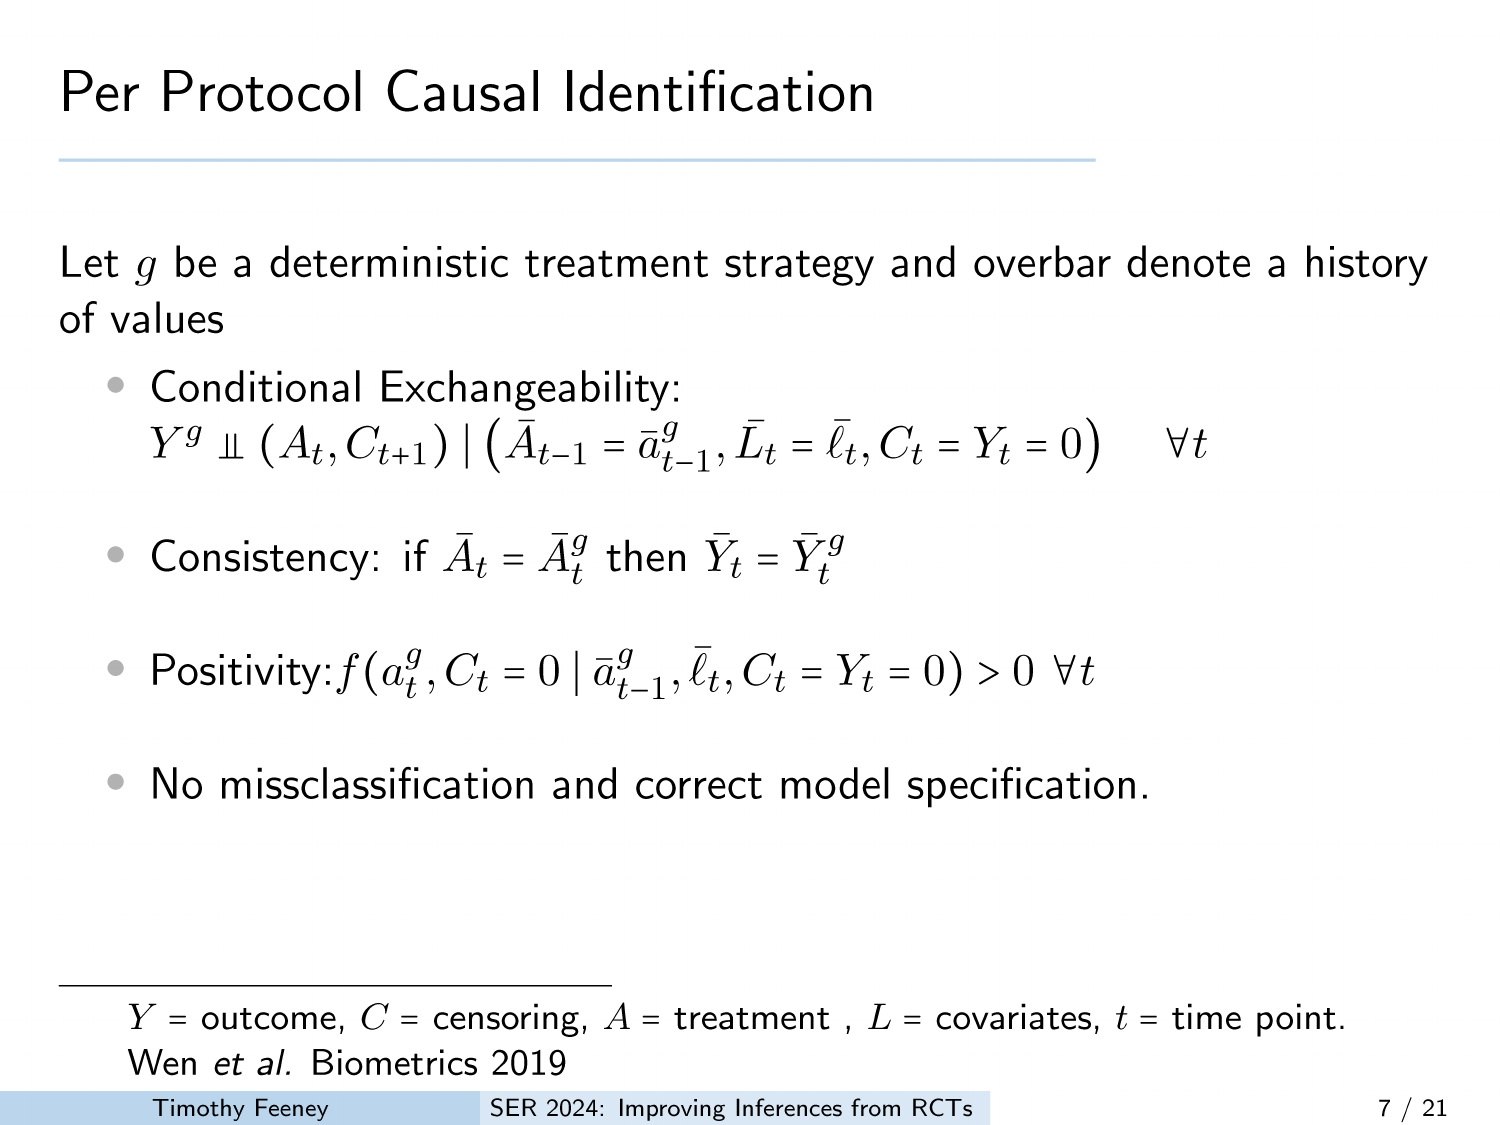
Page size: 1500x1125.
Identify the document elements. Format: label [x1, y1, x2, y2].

list [0, 0, 1500, 1125]
